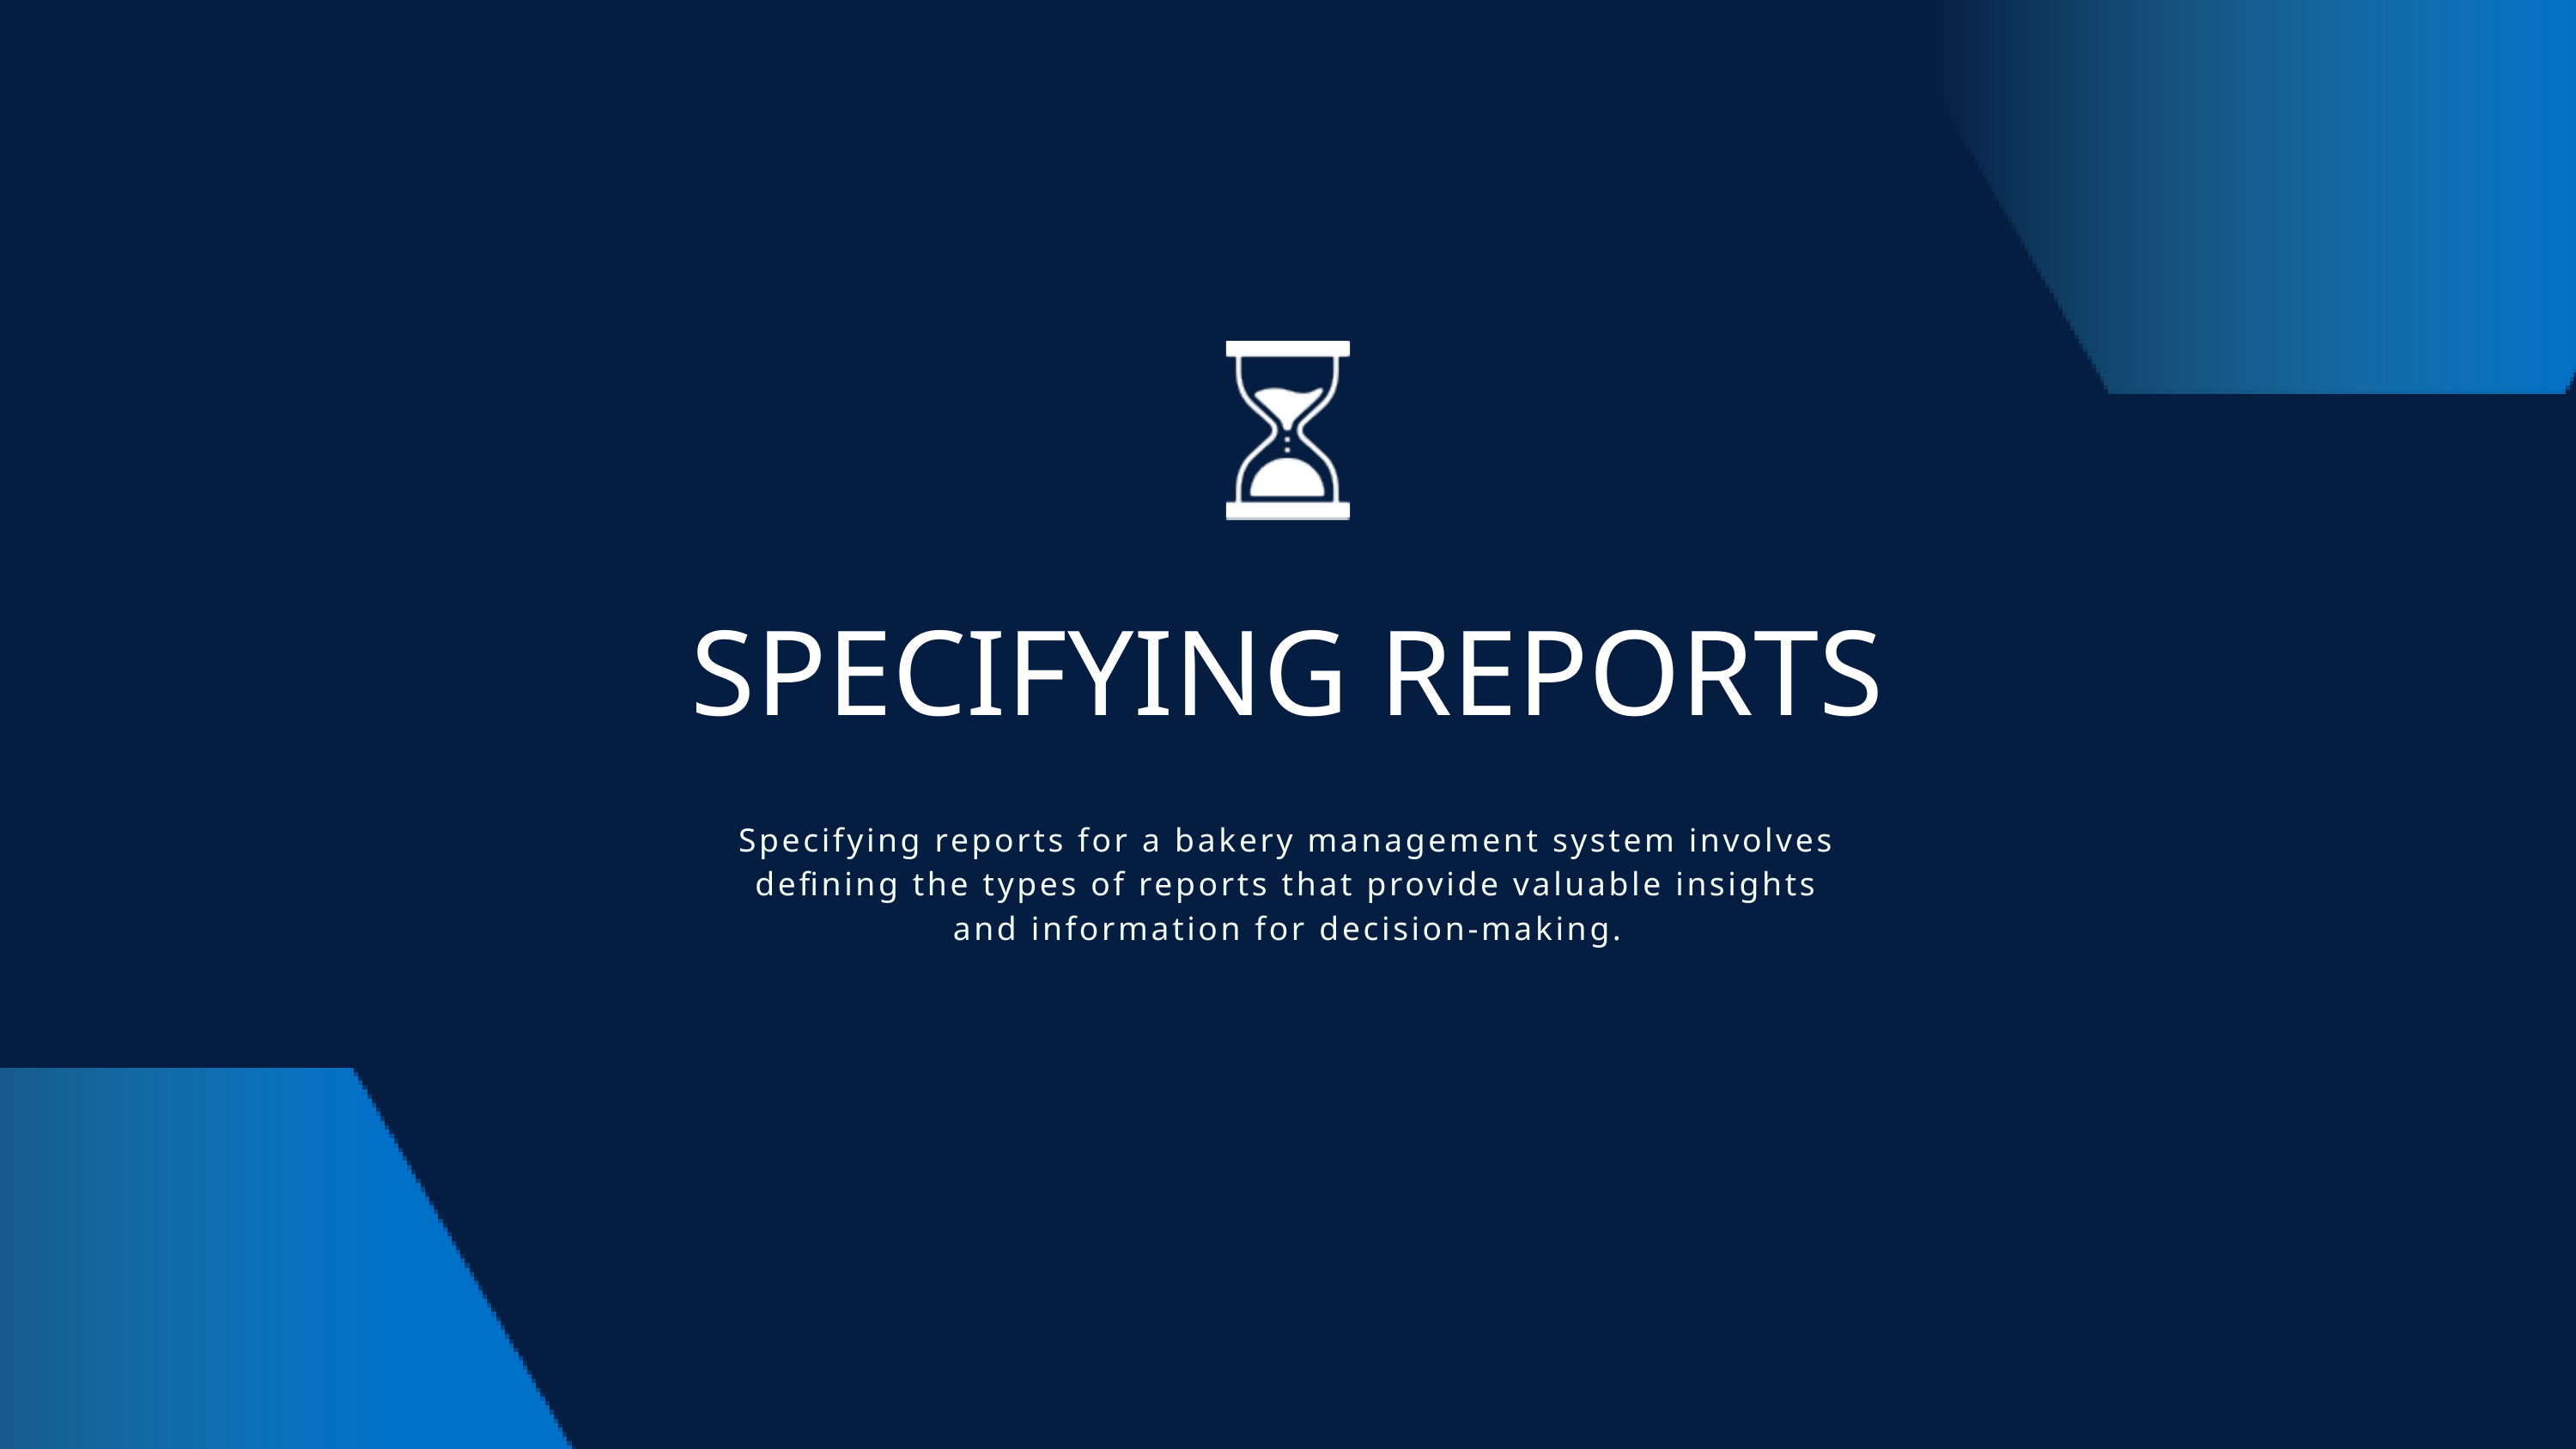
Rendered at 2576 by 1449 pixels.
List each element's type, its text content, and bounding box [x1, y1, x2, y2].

text_box [1882, 0, 2576, 395]
text_box [0, 1068, 594, 1449]
text_box SPECIFYING REPORTS [499, 598, 2077, 740]
text_box [1225, 341, 1351, 521]
text_box Specifying reports for a bakery management system involves defining the types of reports that provide valuable insights and information for decision-making. [716, 814, 1860, 947]
